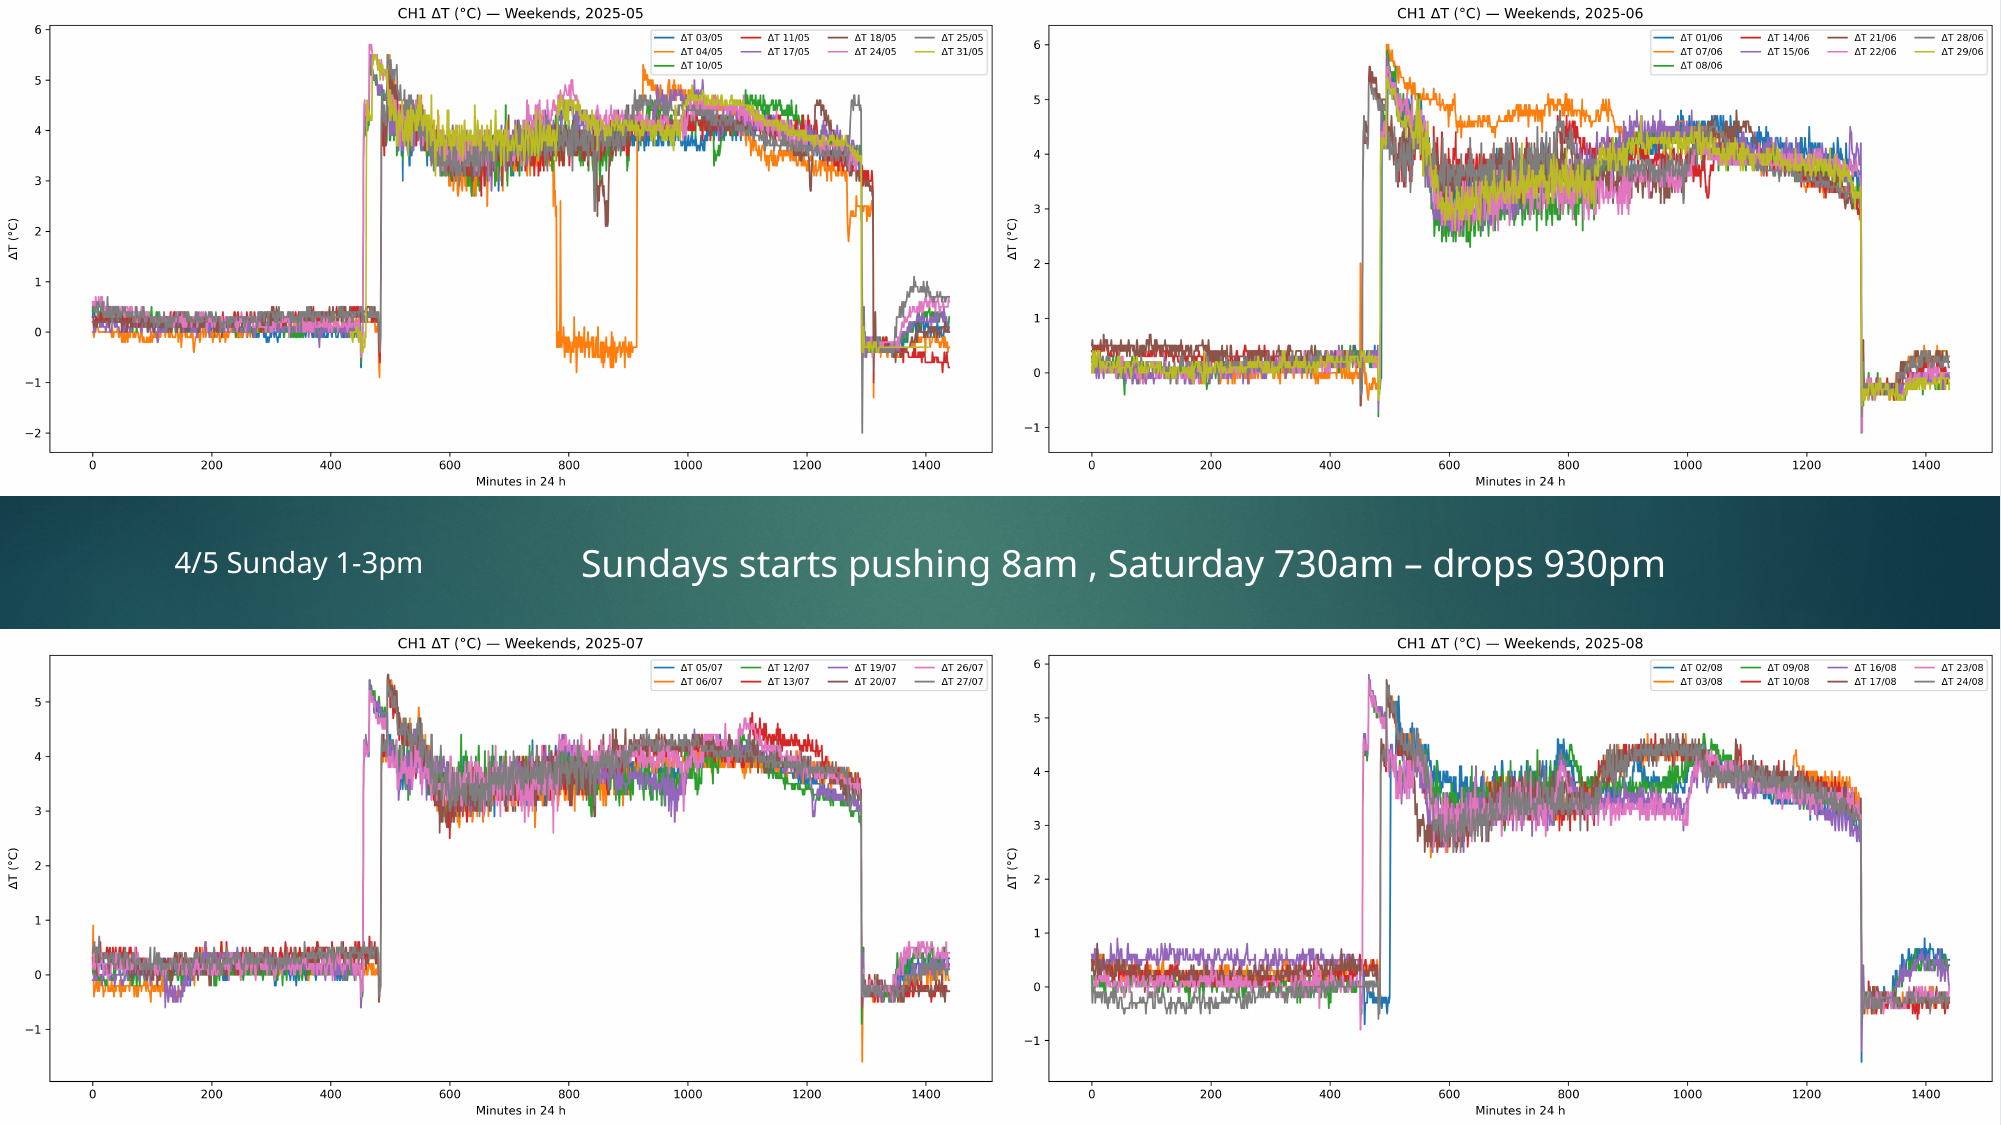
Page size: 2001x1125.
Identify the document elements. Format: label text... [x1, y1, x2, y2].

text_box Sundays starts pushing 8am , Saturday 730am – drops 930pm [566, 532, 1692, 593]
picture [0, 0, 2000, 1125]
text_box 4/5 Sunday 1-3pm [159, 537, 439, 587]
